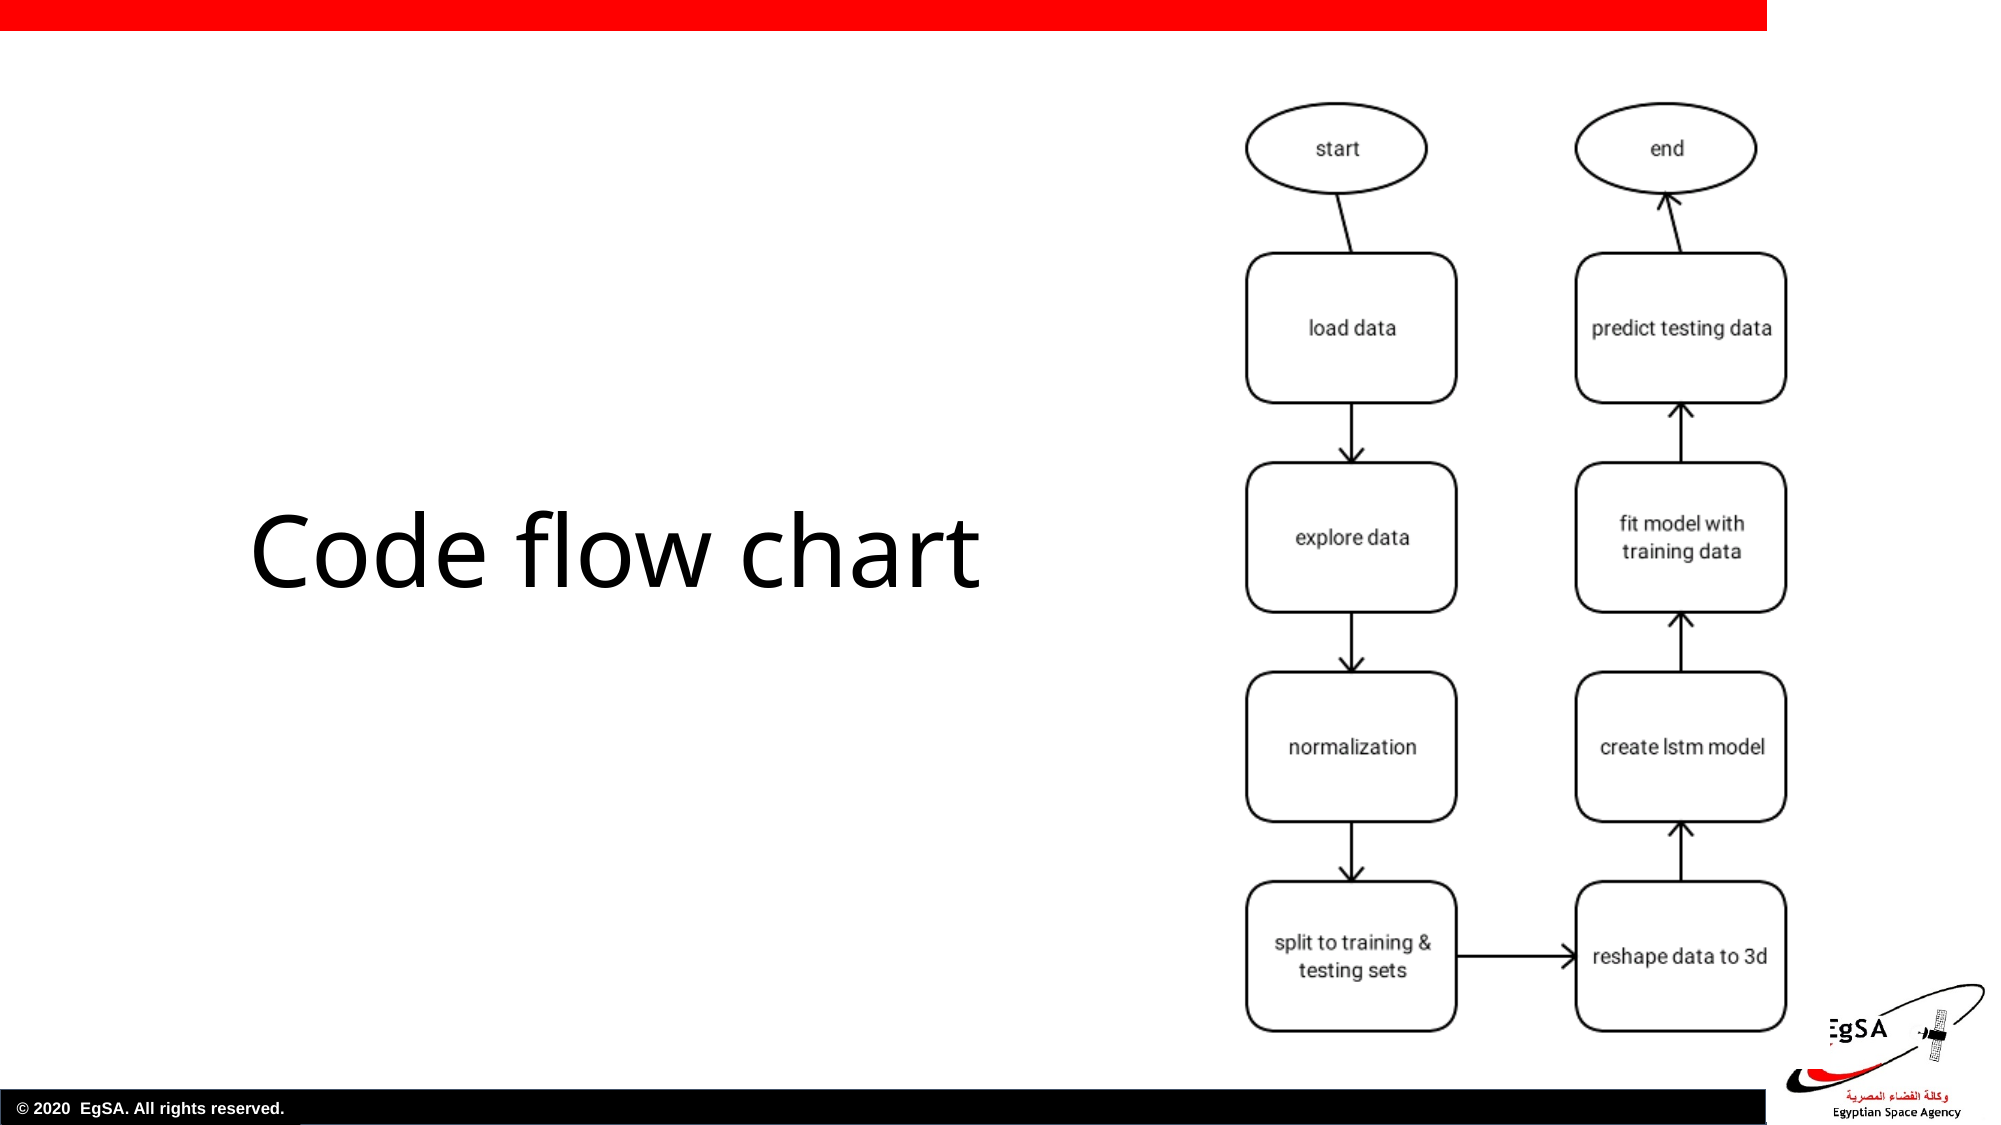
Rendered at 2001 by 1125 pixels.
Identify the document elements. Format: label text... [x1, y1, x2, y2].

picture [1202, 59, 1990, 1122]
title Code flow chart [117, 455, 1114, 640]
